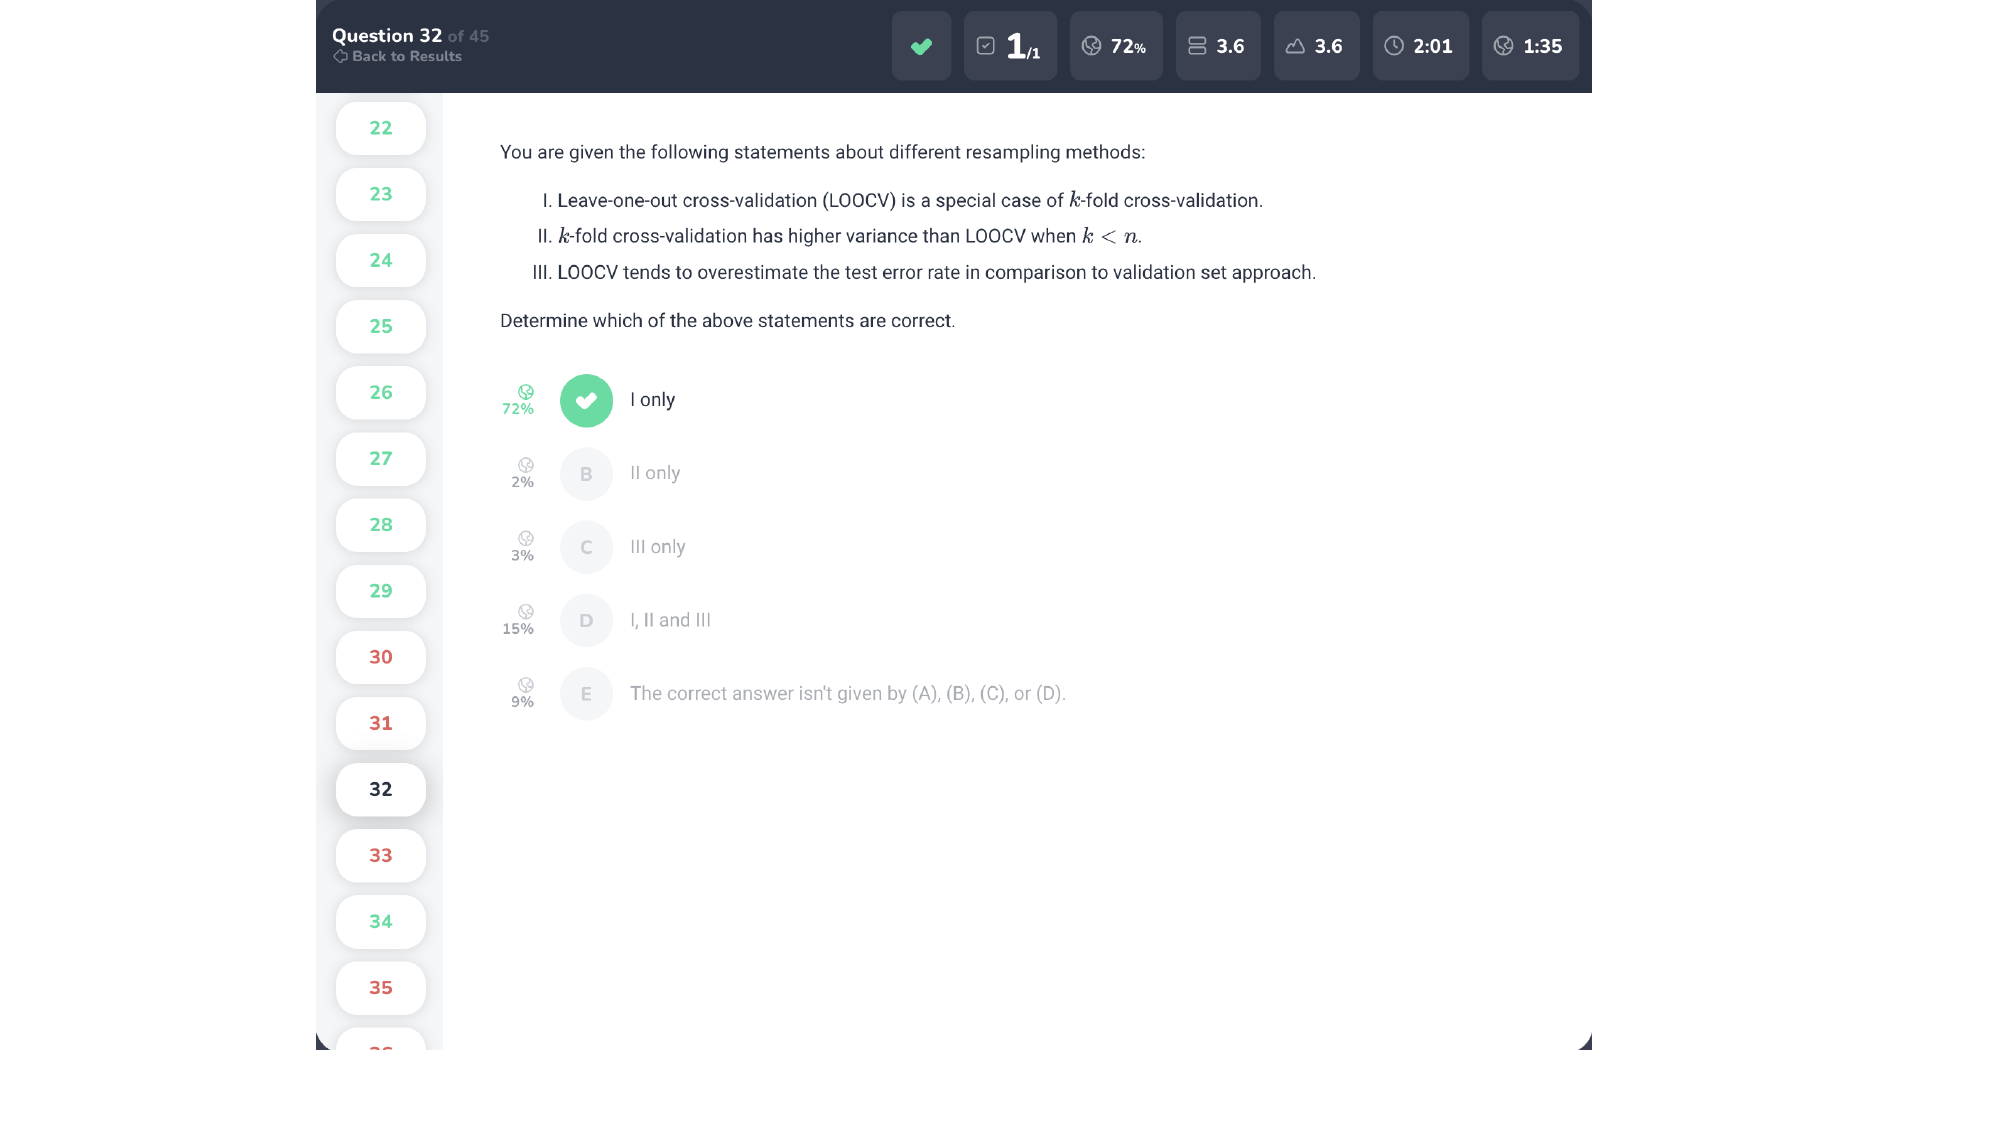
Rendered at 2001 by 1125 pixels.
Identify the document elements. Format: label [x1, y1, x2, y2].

picture [315, 0, 1592, 1050]
